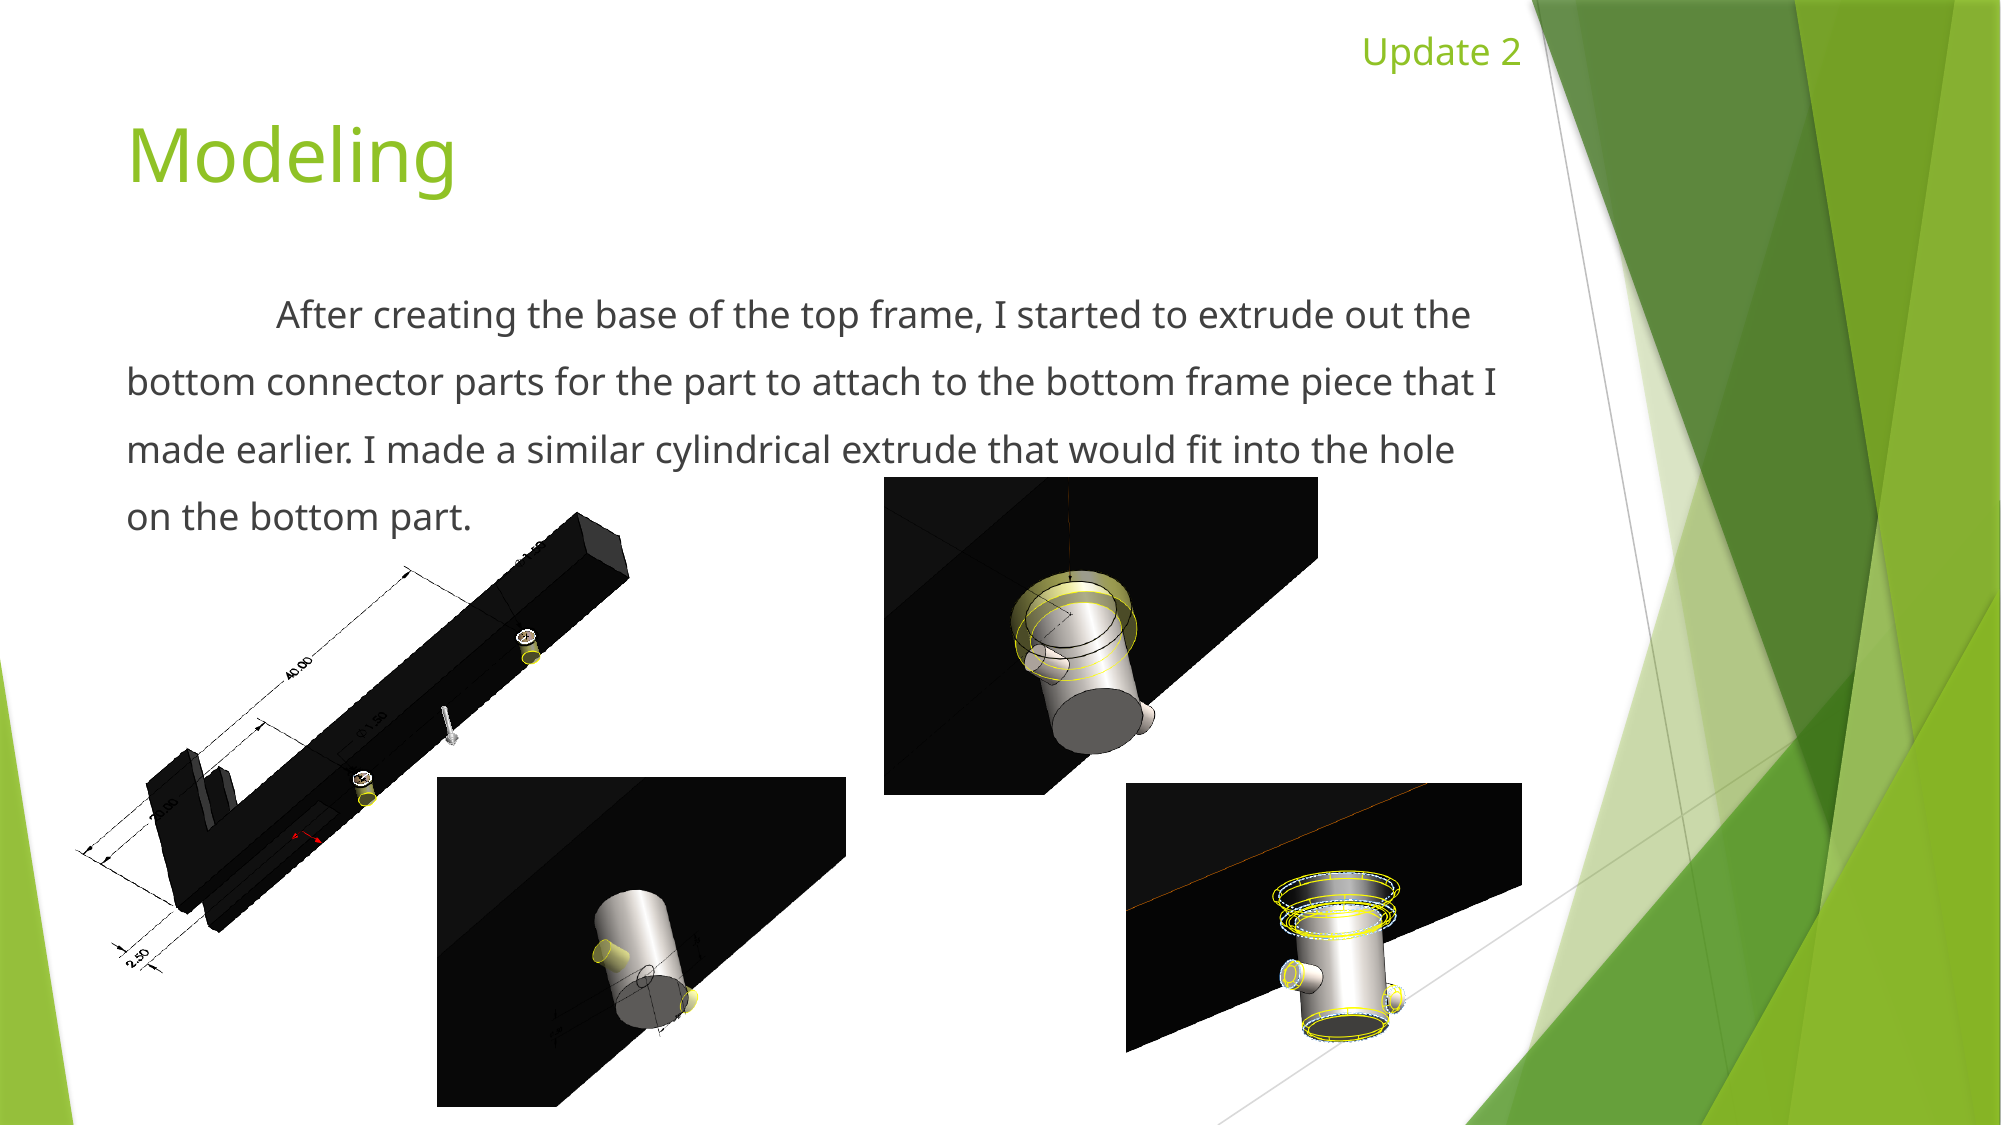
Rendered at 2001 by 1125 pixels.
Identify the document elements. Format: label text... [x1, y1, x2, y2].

picture [11, 509, 846, 1107]
title Modeling [111, 99, 1522, 260]
text_box Update 2 [1346, 20, 1537, 81]
list After creating the base of the top frame, I started to extrude out the bottom connector parts for the part to attach to the bottom frame piece that I made earlier. I made a similar cylindrical extrude that would fit into the hole on the bottom part. [111, 260, 1522, 898]
picture [884, 476, 1522, 1102]
